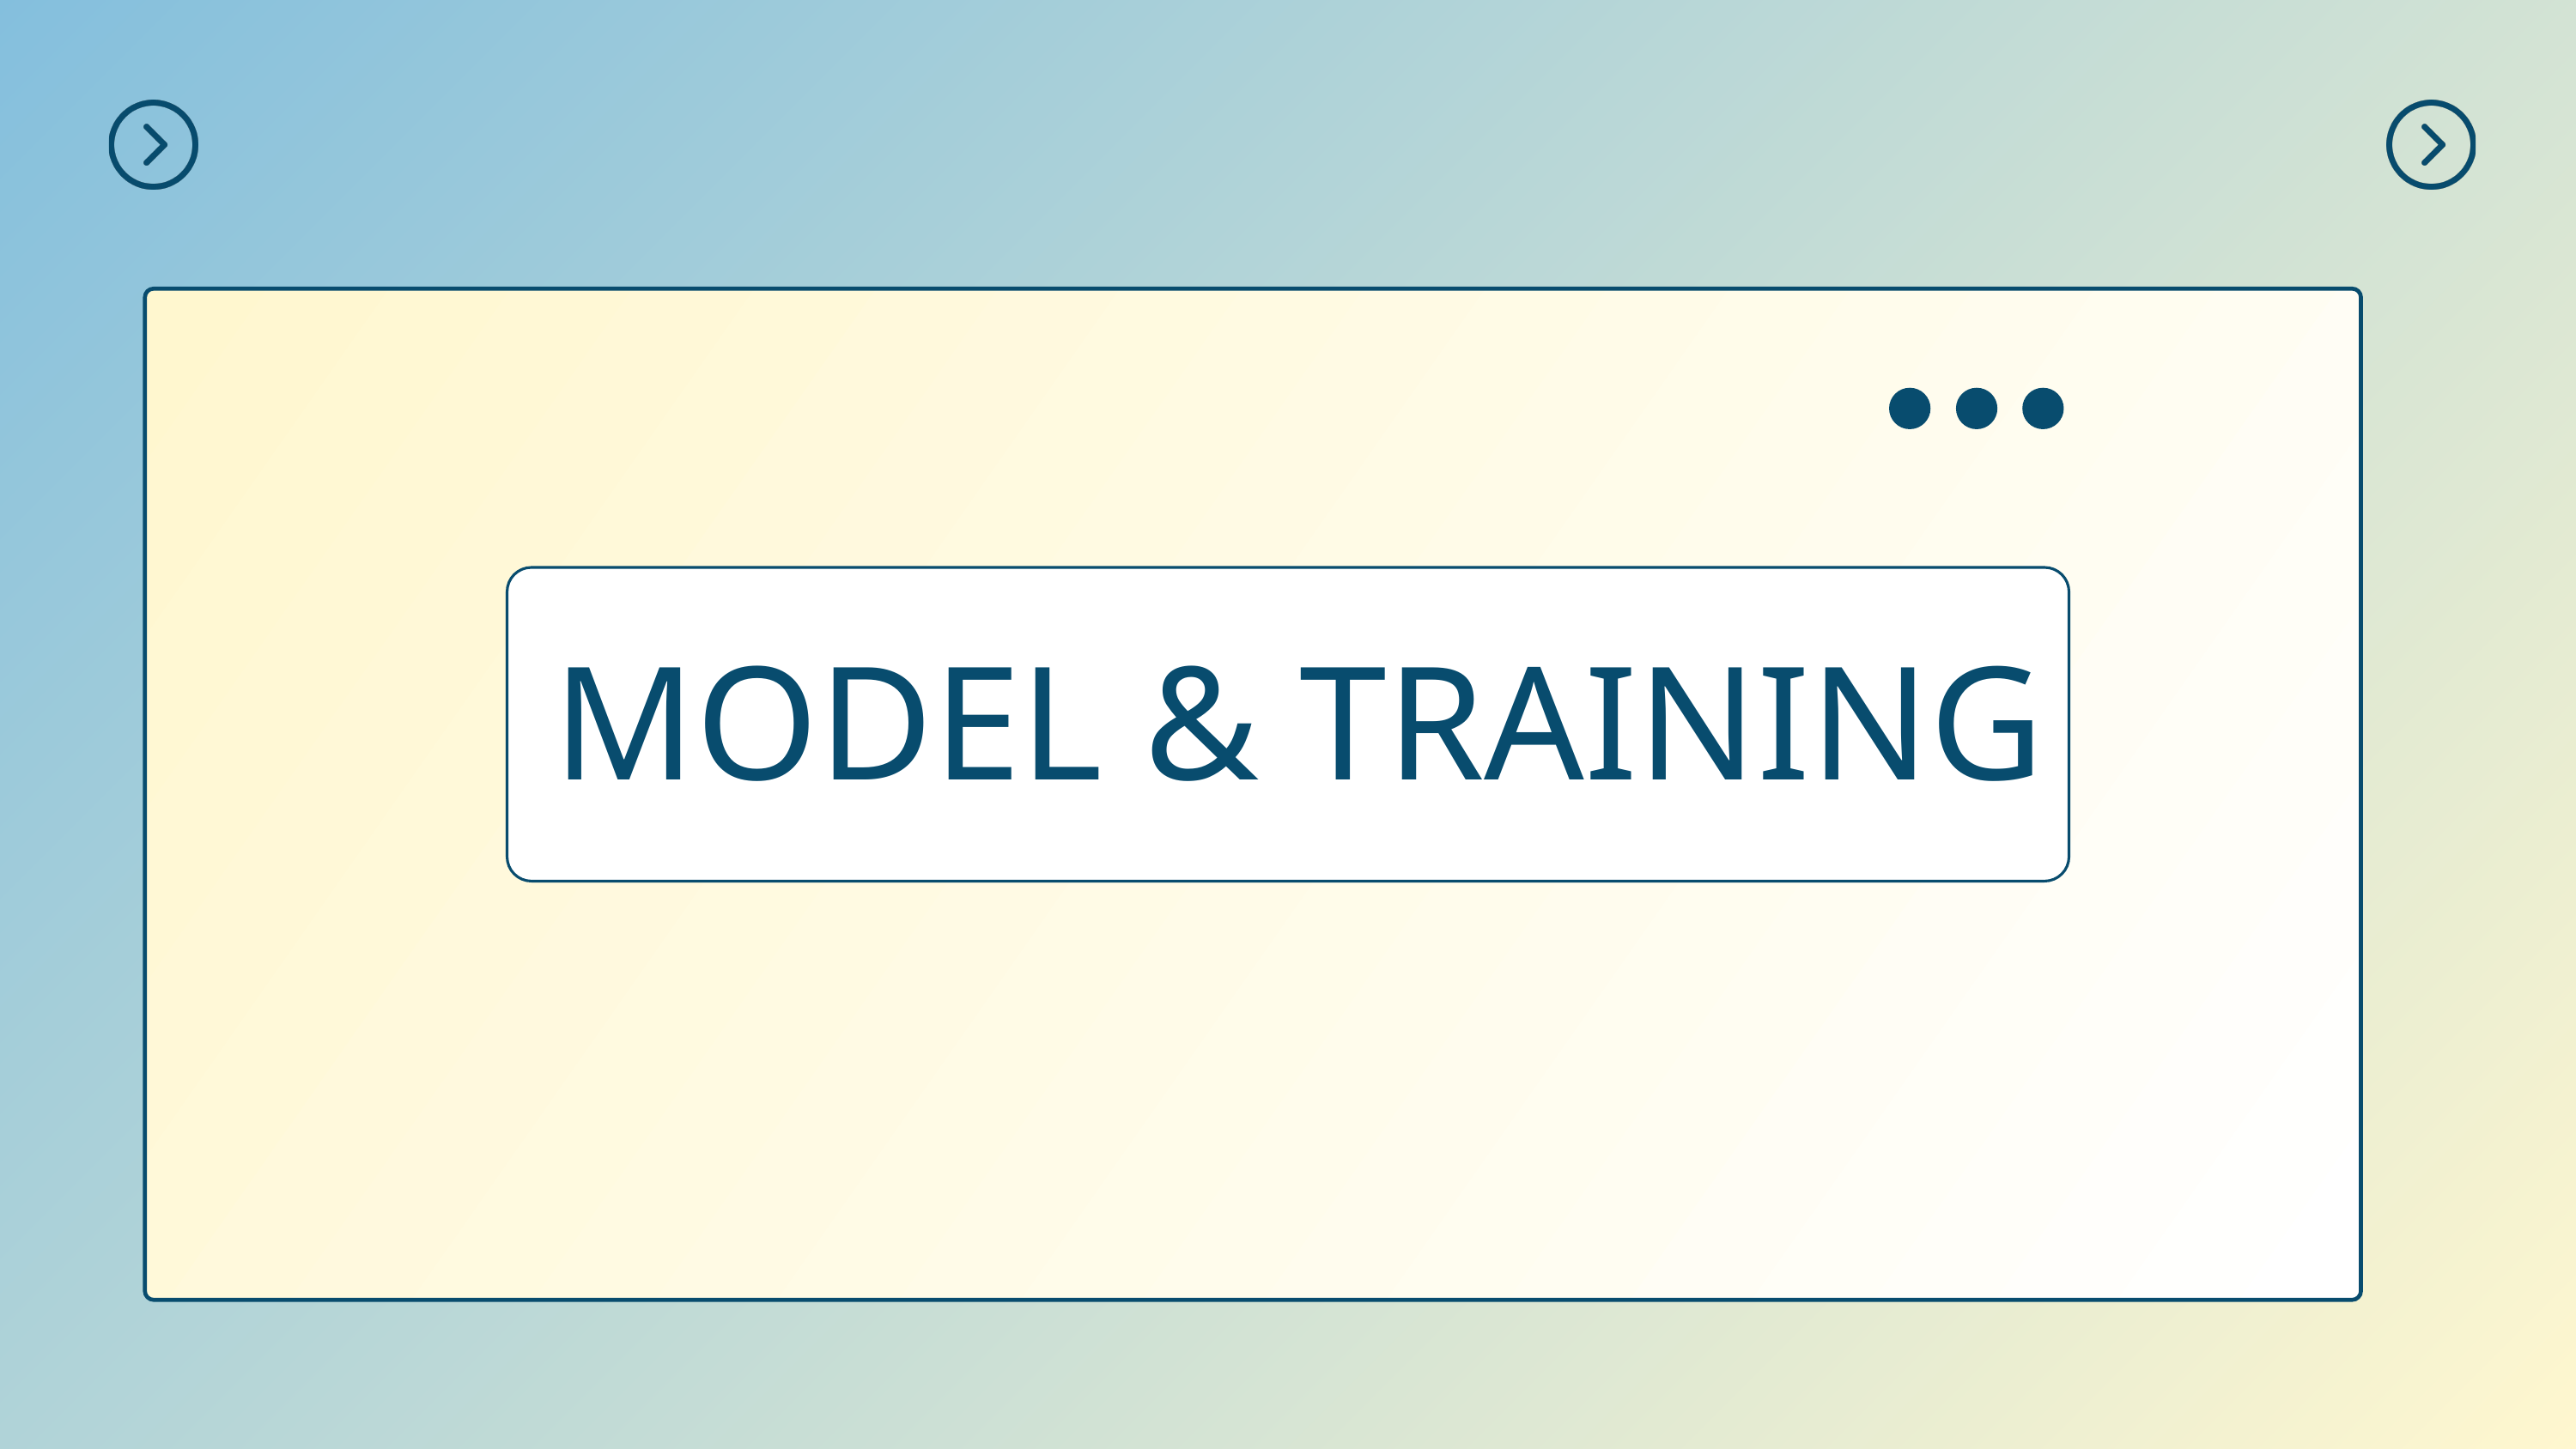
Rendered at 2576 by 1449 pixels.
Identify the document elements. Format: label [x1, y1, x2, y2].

text_box [507, 567, 2069, 882]
text_box [1888, 387, 2064, 430]
text_box [108, 100, 198, 190]
text_box [144, 288, 2361, 1300]
text_box [2386, 100, 2476, 190]
